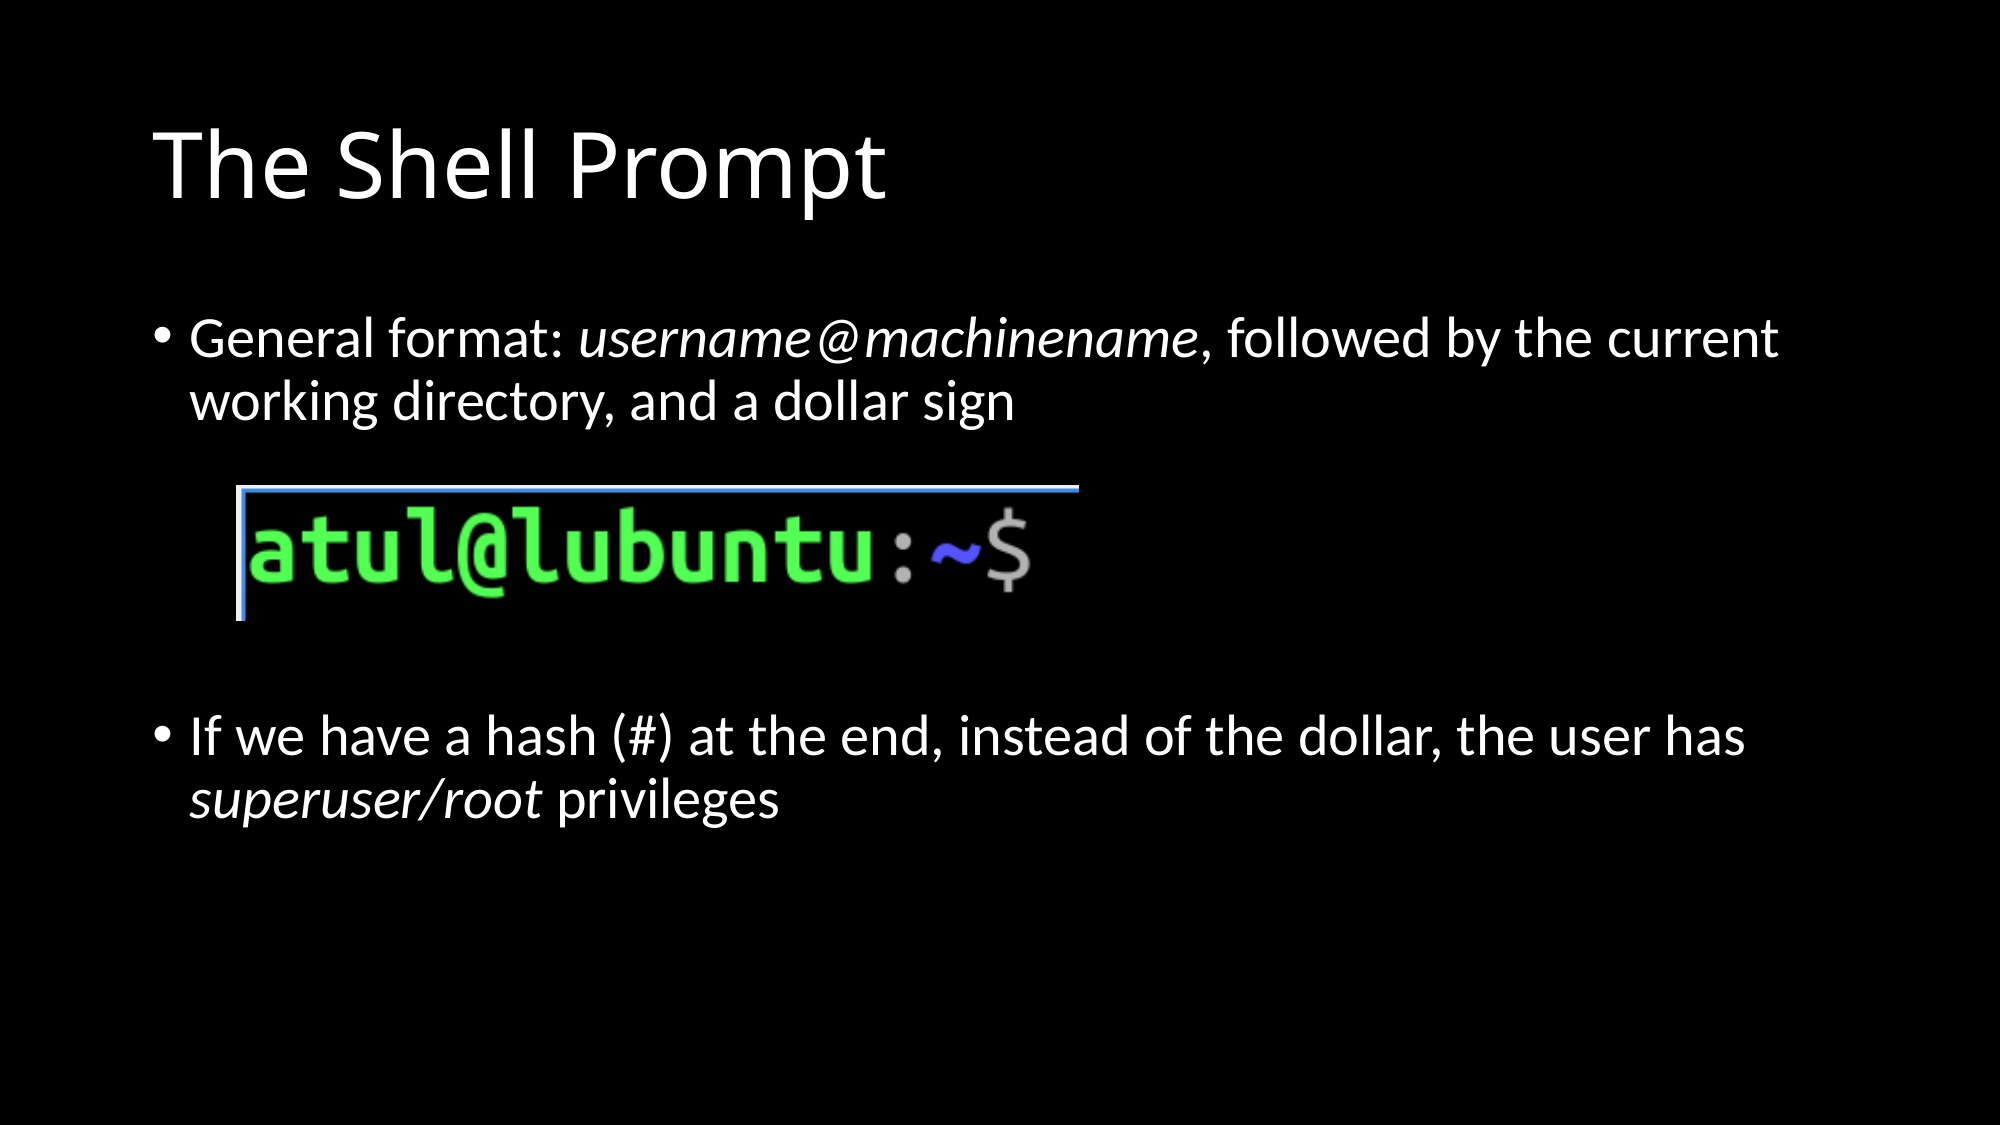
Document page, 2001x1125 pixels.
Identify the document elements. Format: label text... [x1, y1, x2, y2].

title The Shell Prompt [137, 59, 1863, 278]
picture [236, 485, 1079, 621]
list General format: username@machinename, followed by the current working directory, and a dollar sign If we have a hash (#) at the end, instead of the dollar, the user has superuser/root privileges [137, 299, 1863, 1014]
